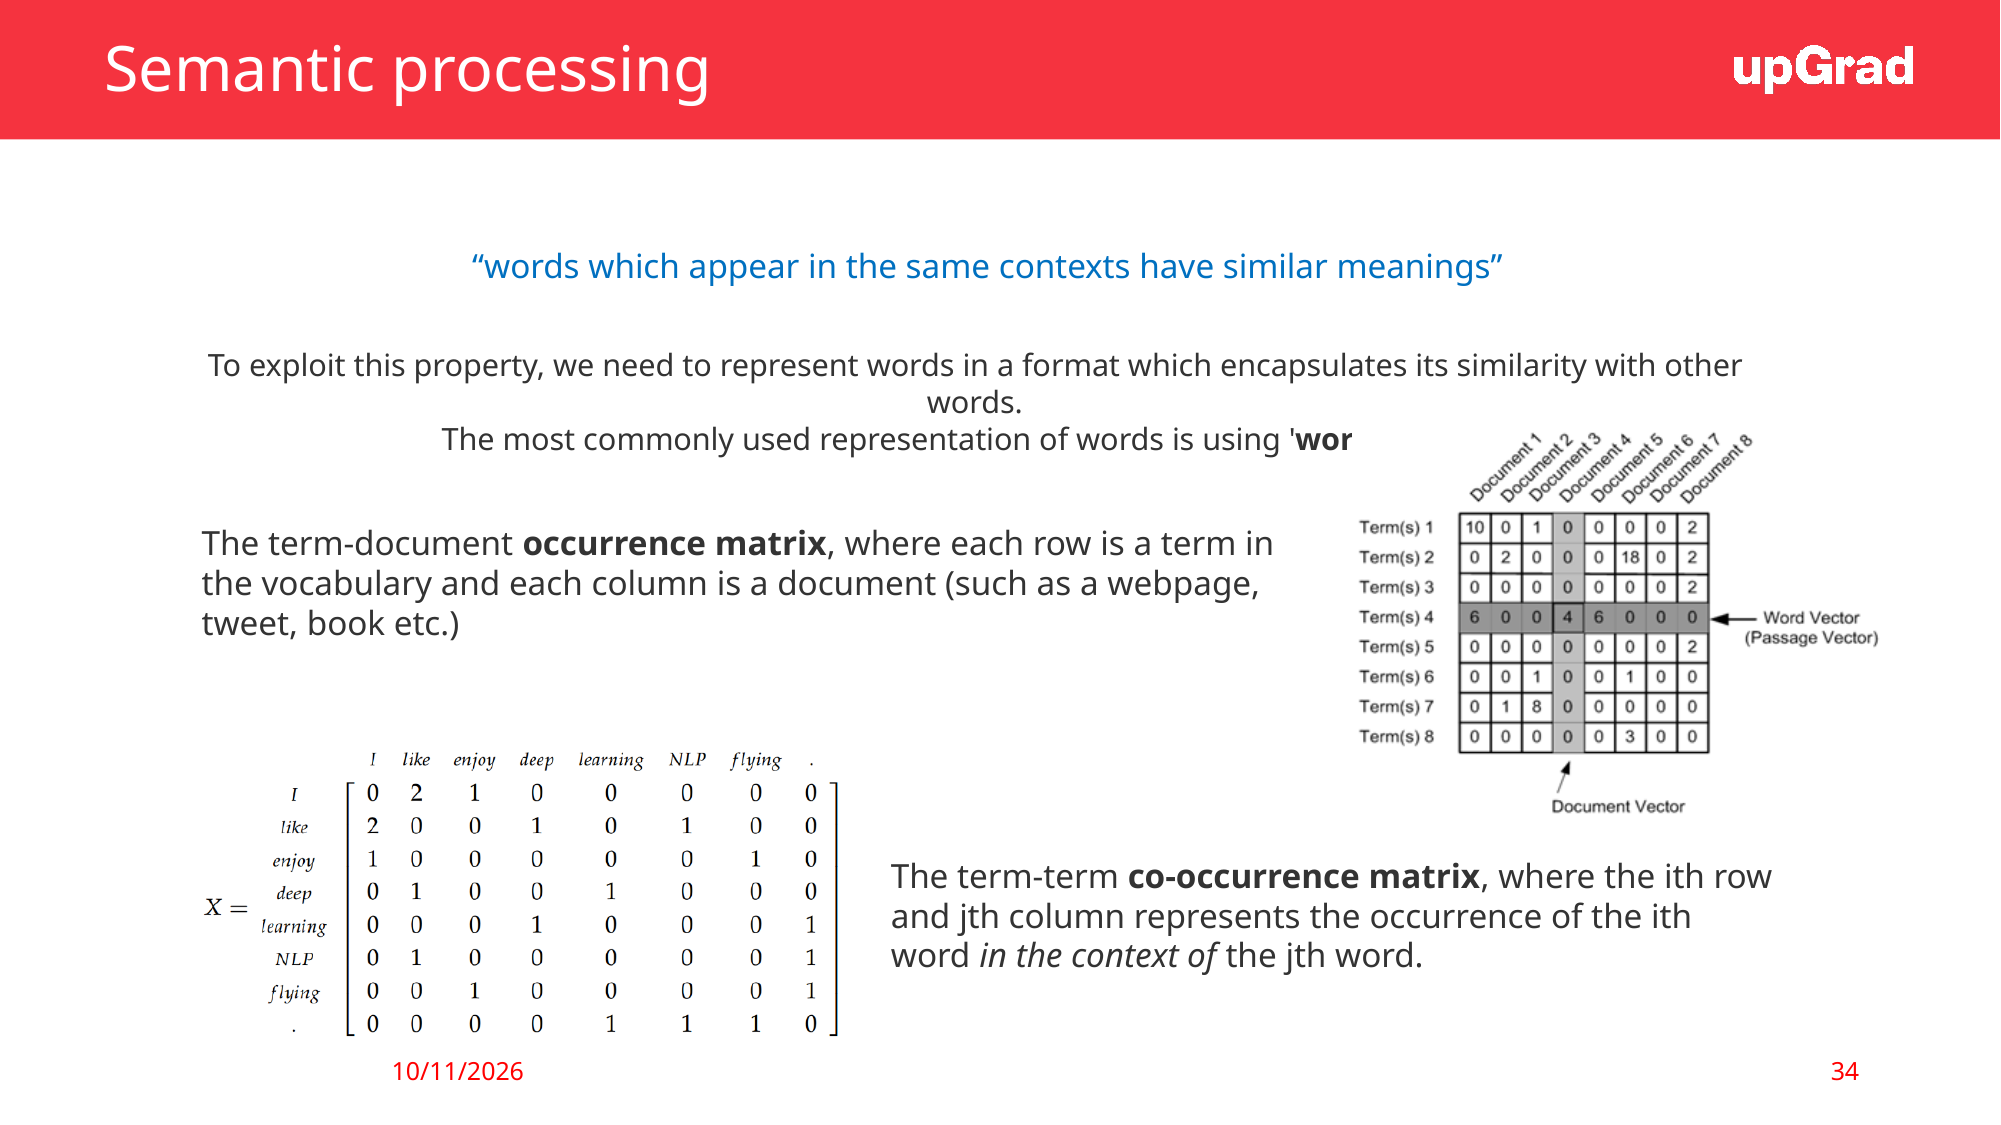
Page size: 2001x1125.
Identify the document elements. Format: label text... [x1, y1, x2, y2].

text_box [162, 237, 1885, 1044]
slide_number 34 [1424, 1044, 1875, 1103]
picture [1734, 45, 1913, 94]
text_box Semantic processing [84, 27, 1024, 116]
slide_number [376, 1044, 827, 1103]
